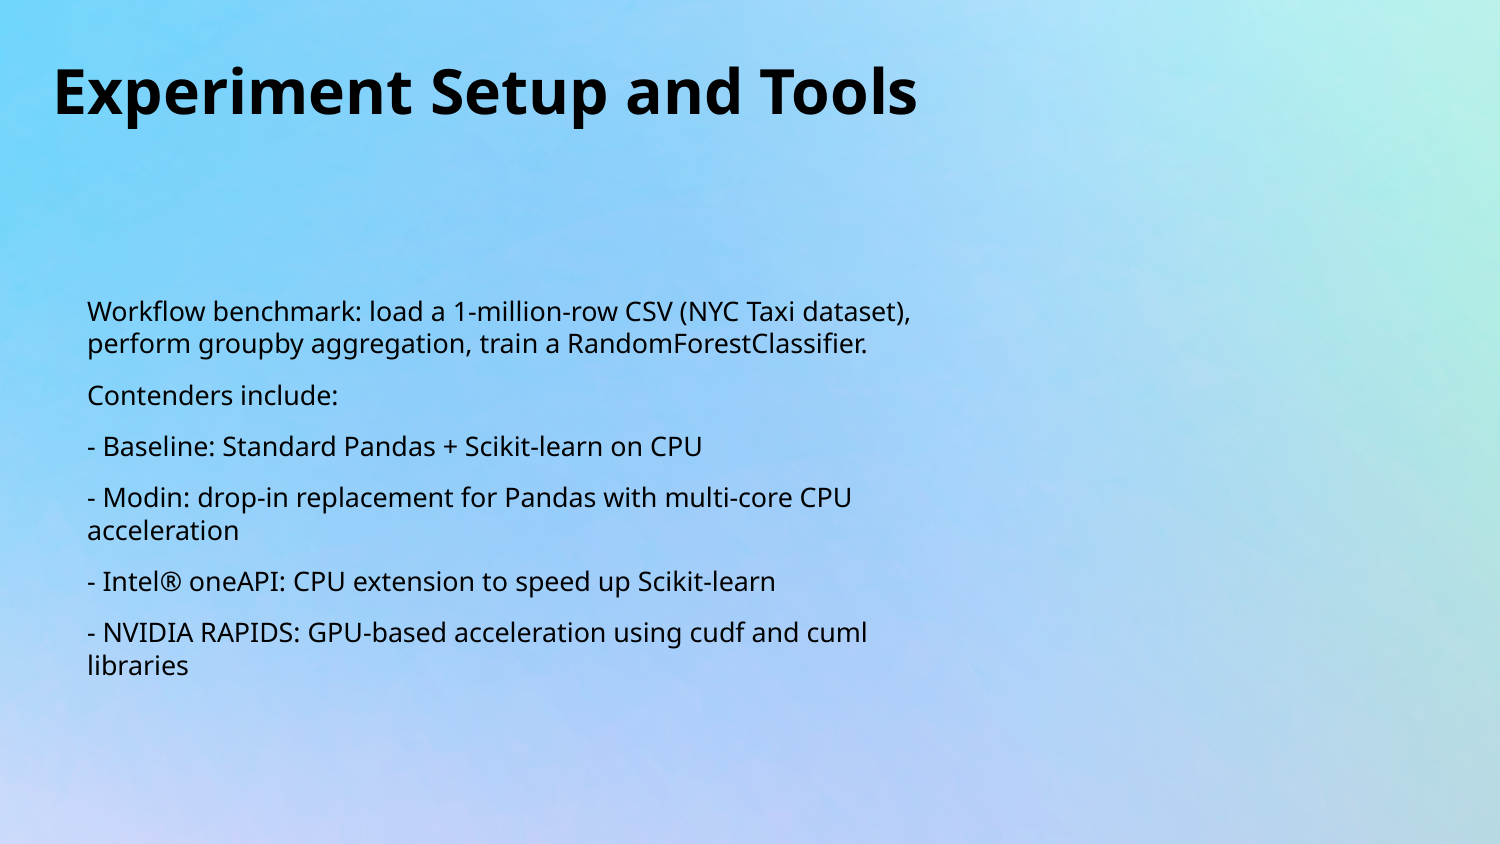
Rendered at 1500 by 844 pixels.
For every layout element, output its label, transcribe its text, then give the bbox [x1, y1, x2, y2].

picture [0, 0, 1500, 844]
subtitle Workflow benchmark: load a 1-million-row CSV (NYC Taxi dataset), perform groupby aggregation, train a RandomForestClassifier. Contenders include: - Baseline: Standard Pandas + Scikit-learn on CPU - Modin: drop-in replacement for Pandas with multi-core CPU acceleration - Intel® oneAPI: CPU extension to speed up Scikit-learn - NVIDIA RAPIDS: GPU-based acceleration using cudf and cuml libraries [37, 279, 950, 697]
title Experiment Setup and Tools [37, 37, 1429, 253]
